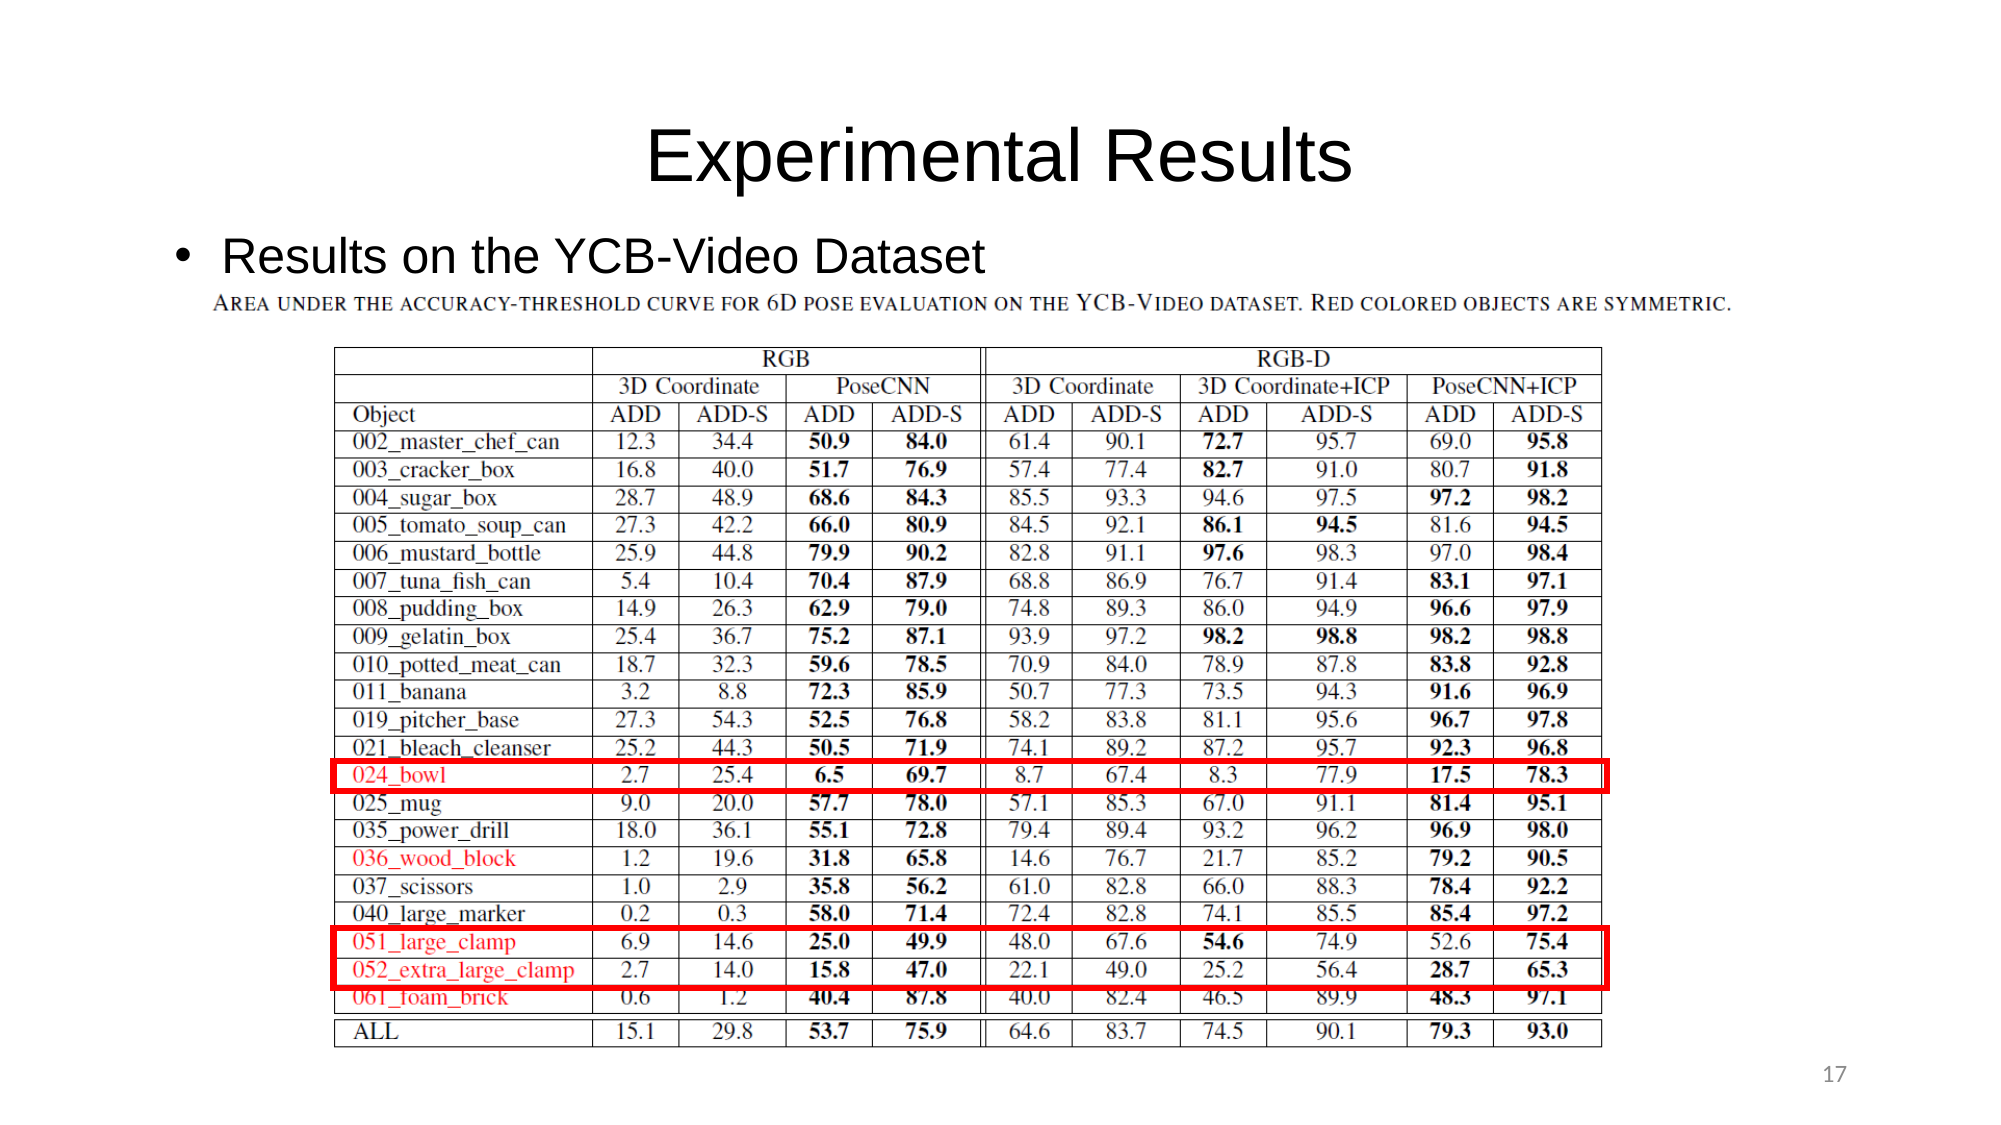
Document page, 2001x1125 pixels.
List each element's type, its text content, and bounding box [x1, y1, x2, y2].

text_box Results on the YCB-Video Dataset [159, 216, 1039, 292]
picture [203, 287, 1750, 1063]
slide_number 17 [1412, 1042, 1863, 1103]
text_box Experimental Results [137, 48, 1863, 266]
